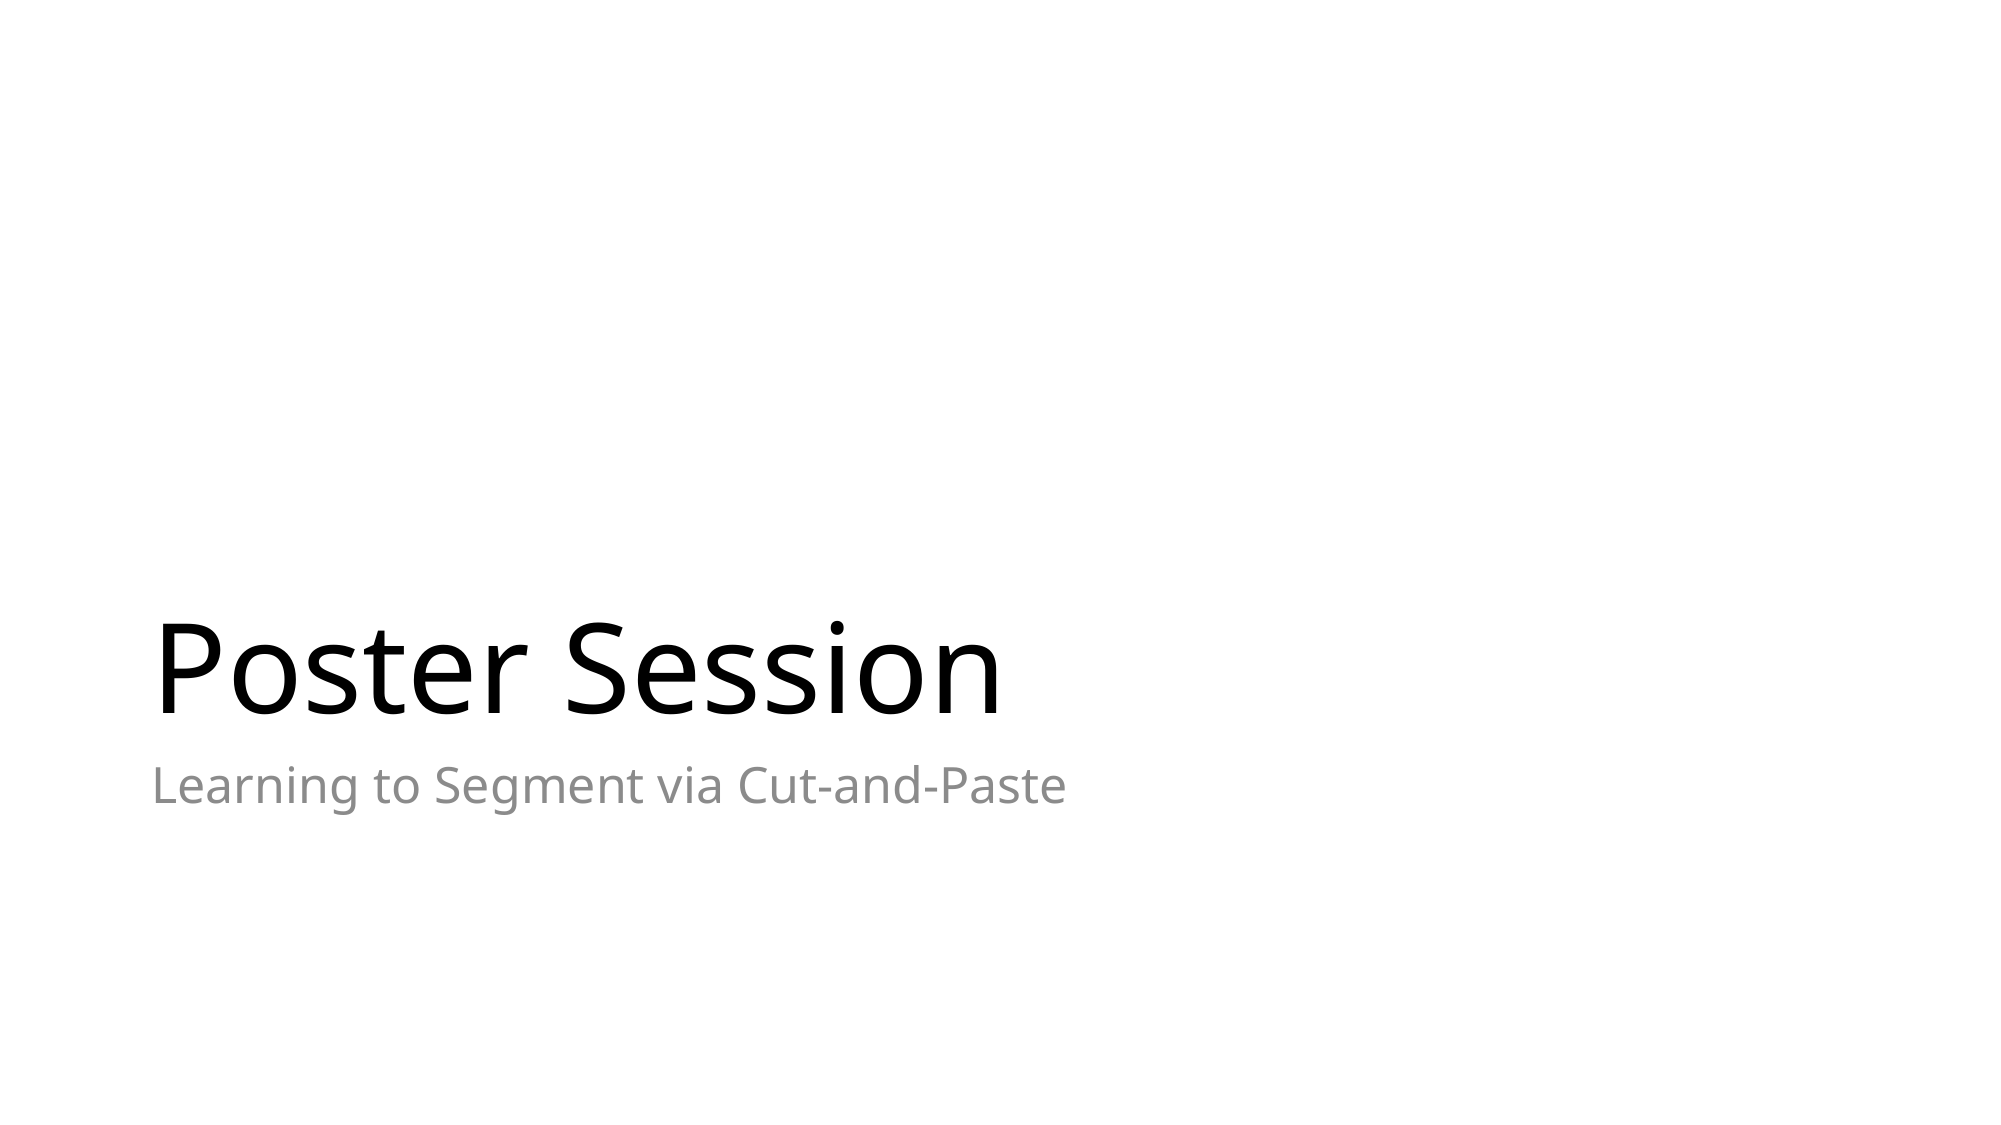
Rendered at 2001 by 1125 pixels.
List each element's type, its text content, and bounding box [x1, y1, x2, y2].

list Learning to Segment via Cut-and-Paste [136, 752, 1862, 999]
title Poster Session [136, 280, 1862, 749]
